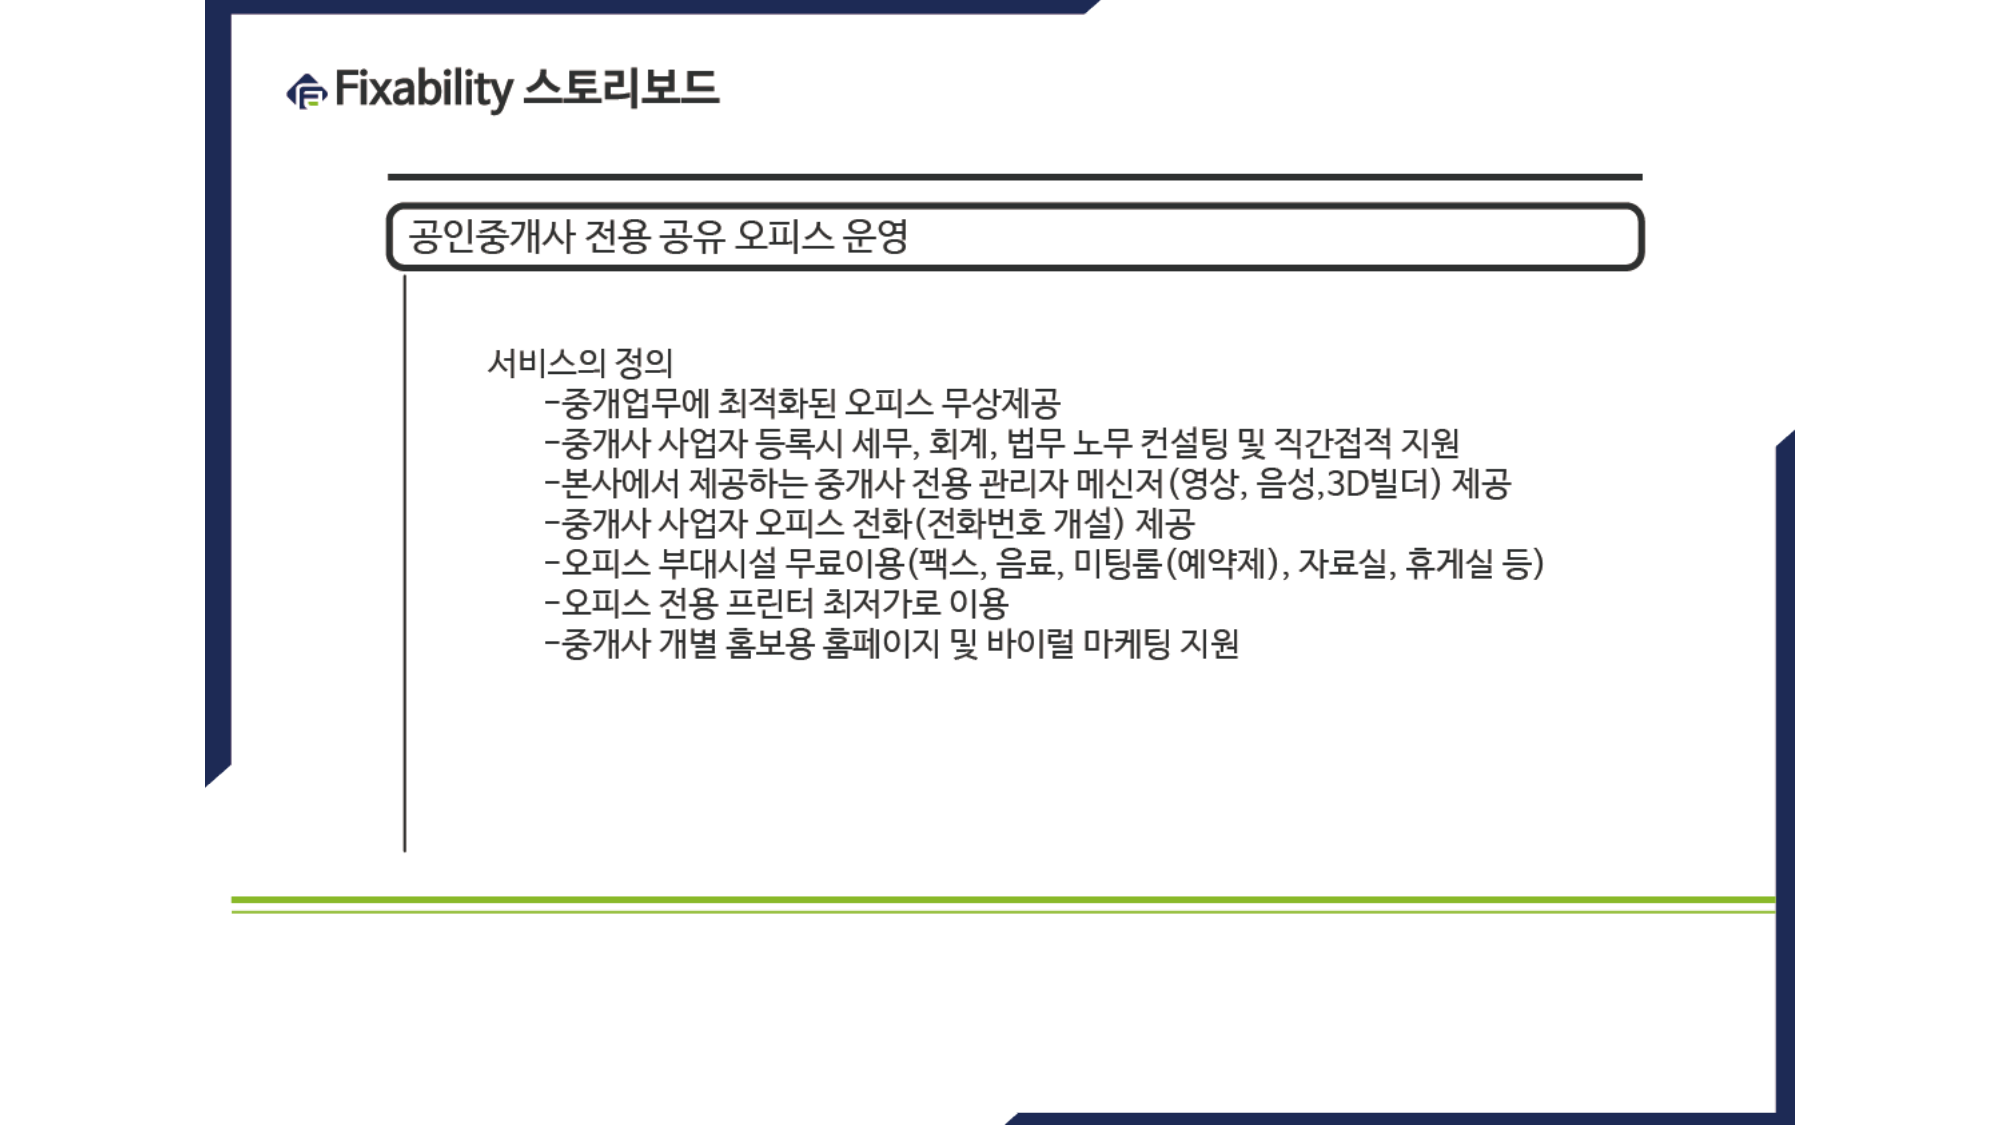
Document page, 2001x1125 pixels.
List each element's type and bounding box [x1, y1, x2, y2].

picture [205, 0, 1795, 1125]
